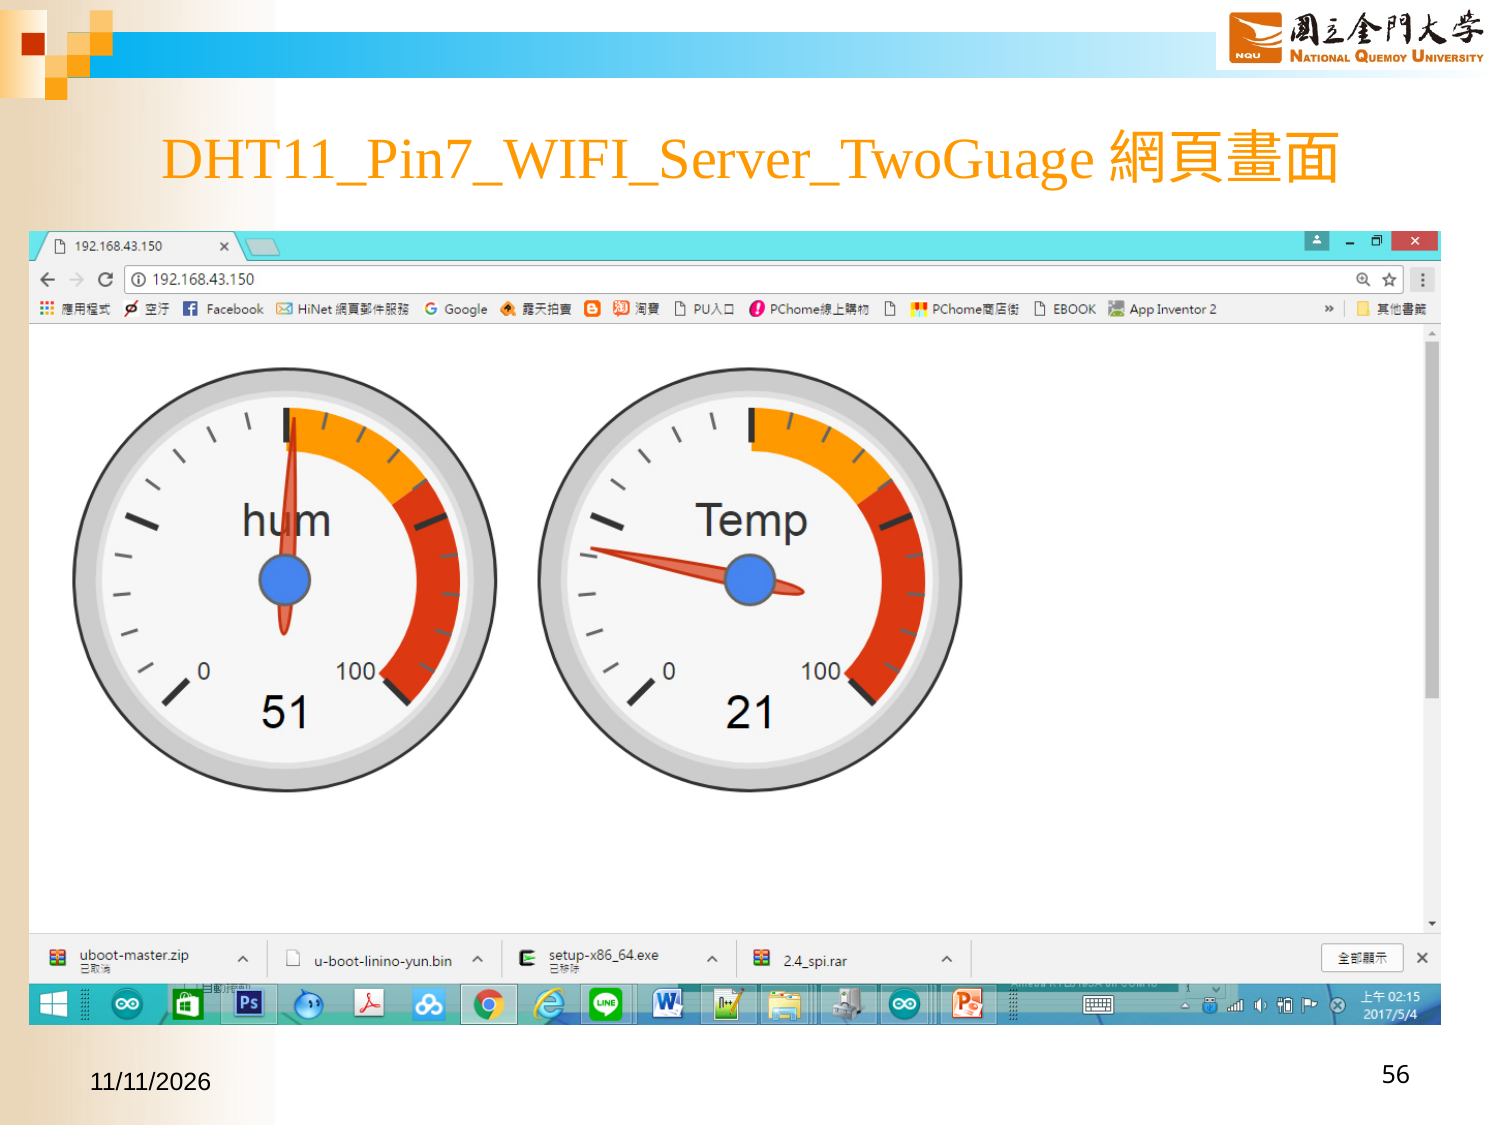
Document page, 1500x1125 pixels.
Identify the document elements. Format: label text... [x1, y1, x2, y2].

text_box 56 [1074, 1033, 1425, 1100]
picture [1216, 1, 1499, 70]
text_box 2017/6/24 [75, 1033, 425, 1103]
title DHT11_Pin7_WIFI_Server_TwoGuage網頁畫面 [76, 42, 1427, 230]
picture [29, 231, 1441, 1026]
